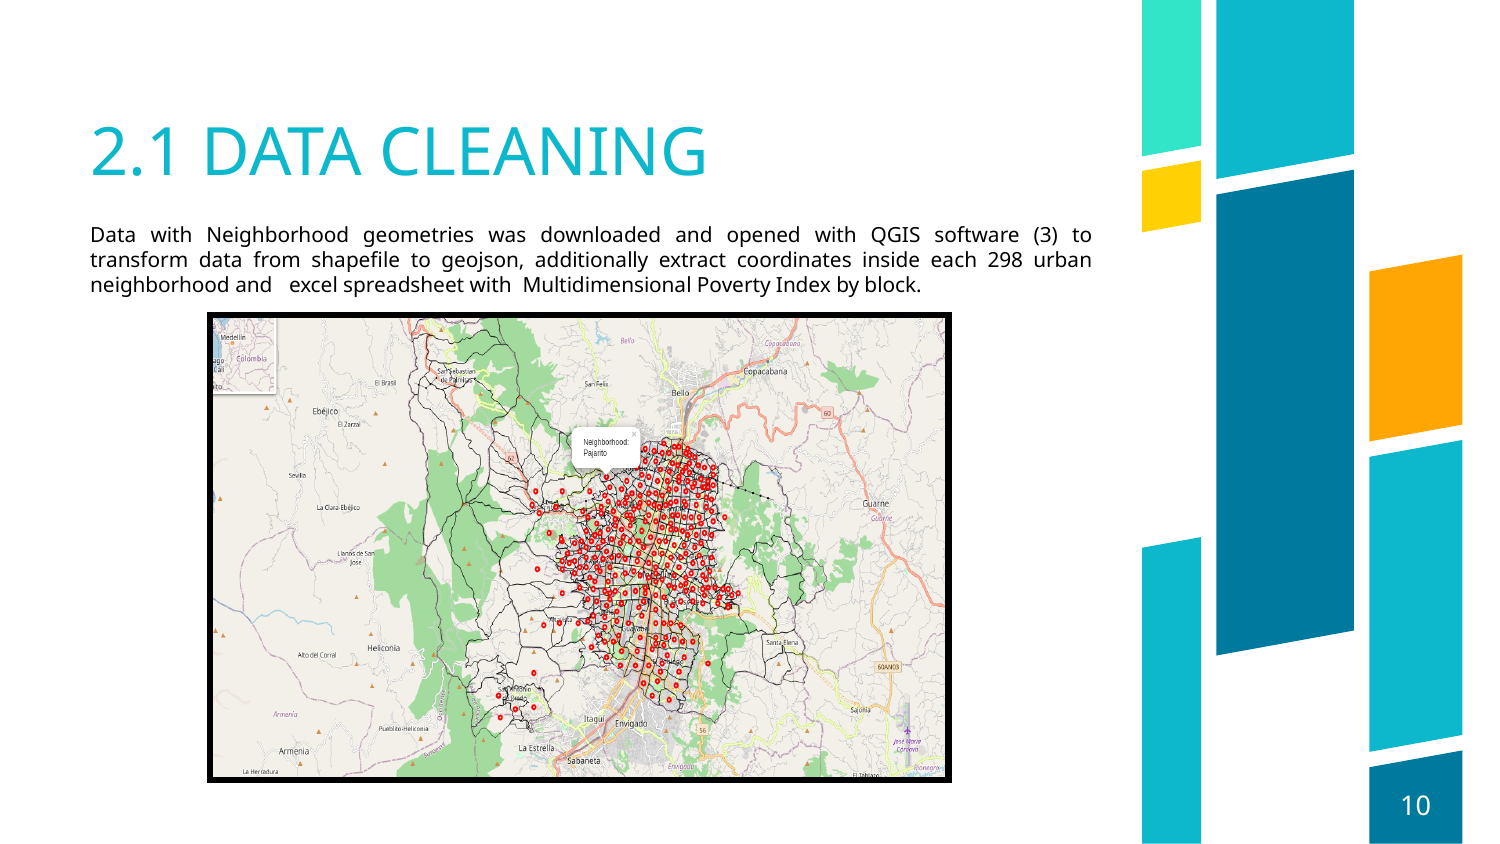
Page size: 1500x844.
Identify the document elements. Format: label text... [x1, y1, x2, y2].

text_box Data with Neighborhood geometries was downloaded and opened with QGIS software (3) to transform data from shapefile to geojson, additionally extract coordinates inside each 298 urban neighborhood and excel spreadsheet with Multidimensional Poverty Index by block. [90, 222, 1092, 720]
text_box 1 [1369, 769, 1463, 844]
text_box 2.1 DATA CLEANING [90, 124, 1092, 190]
text_box Urban Neighborhoods points (Red points) with coordinates in a Folium Map. [210, 314, 949, 780]
